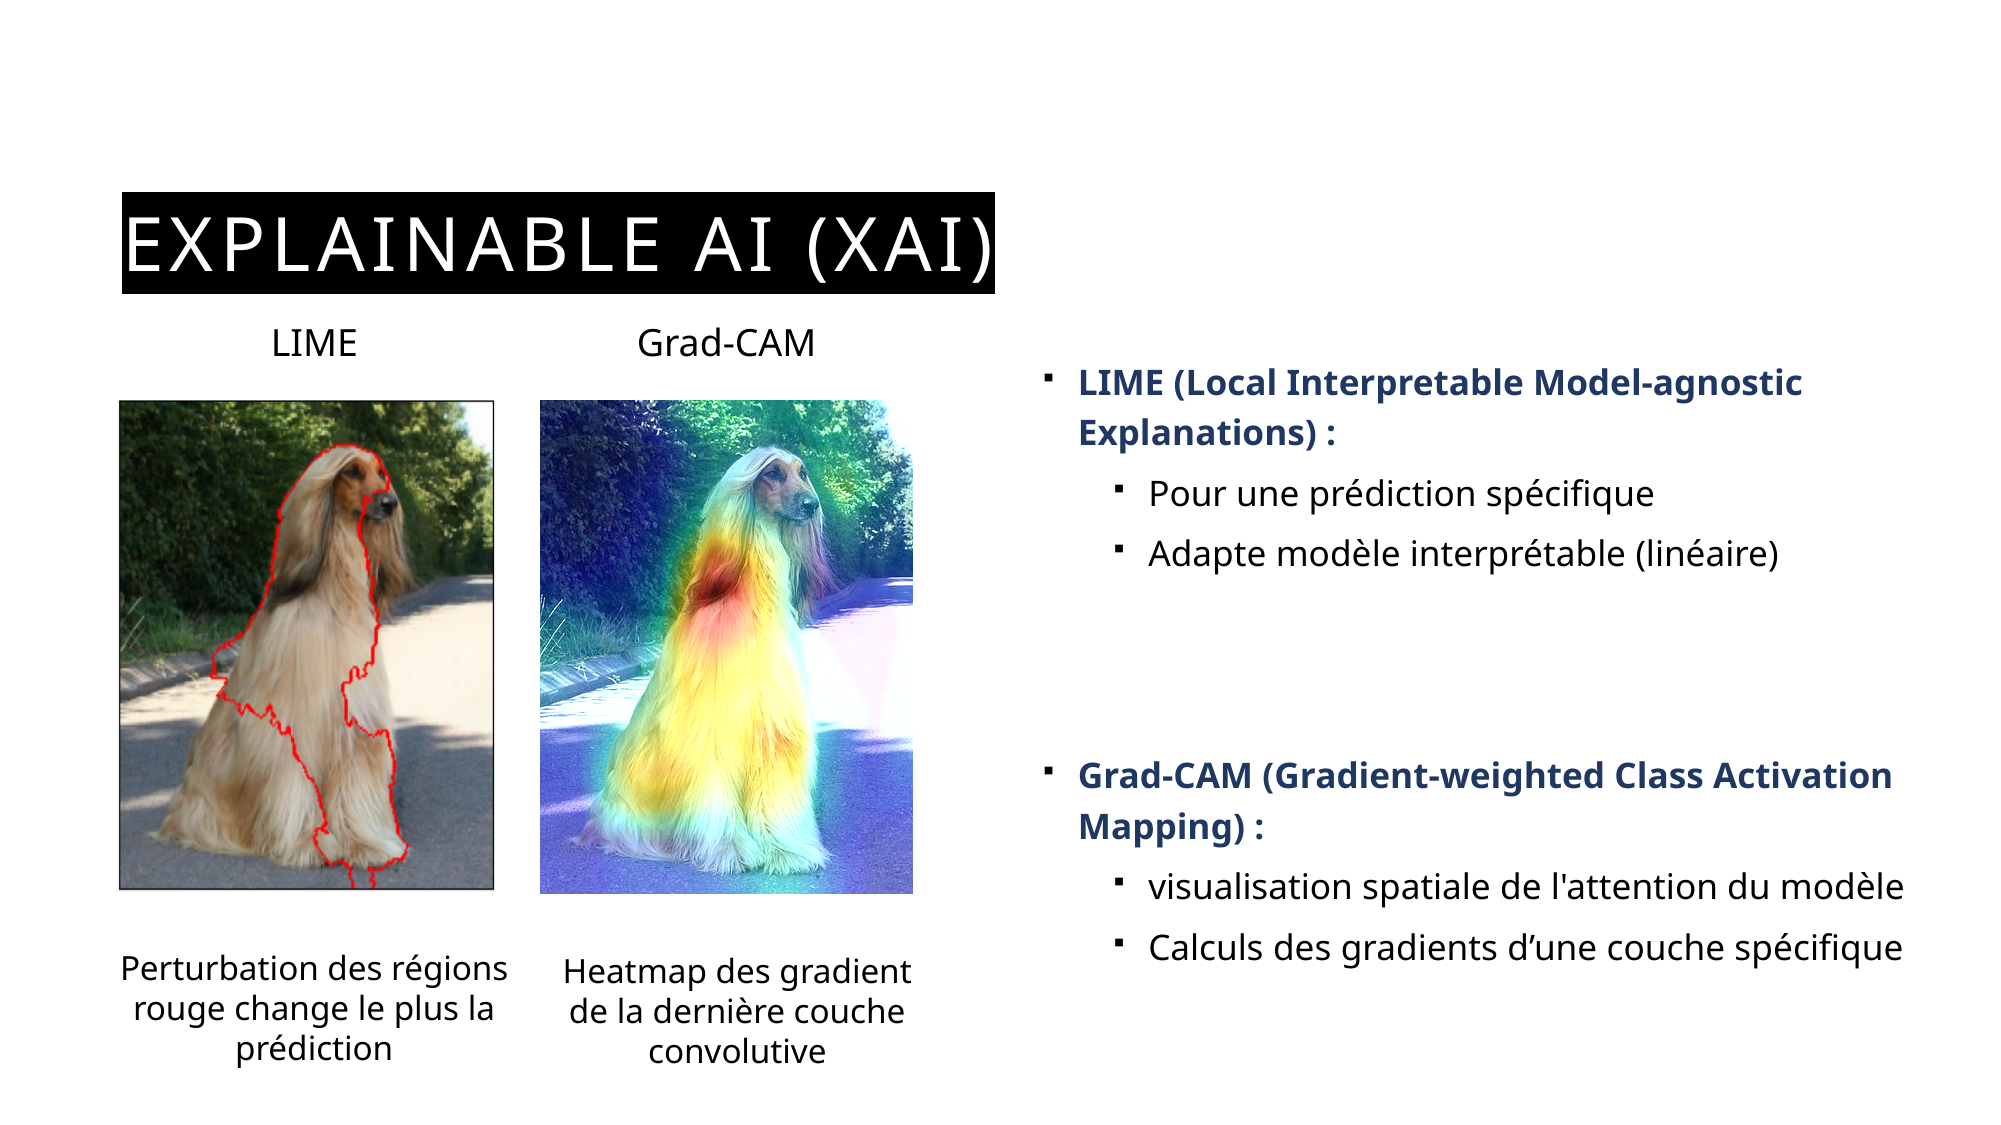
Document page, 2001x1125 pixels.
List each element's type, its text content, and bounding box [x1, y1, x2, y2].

text_box Grad-CAM [622, 311, 832, 372]
text_box LIME (Local Interpretable Model-agnostic Explanations) : Pour une prédiction spécifique Adapte modèle interprétable (linéaire) Grad-CAM (Gradient-weighted Class Activation Mapping) : visualisation spatiale de l'attention du modèle Calculs des gradients d’une couche spécifique [1027, 343, 1988, 975]
text_box Perturbation des régions rouge change le plus la prédiction [103, 939, 525, 1075]
text_box LIME [256, 312, 373, 372]
text_box Heatmap des gradient de la dernière couche convolutive [540, 943, 935, 1078]
picture [540, 400, 913, 894]
picture [108, 400, 503, 988]
title Explainable ai (XAI) [107, 106, 1850, 295]
